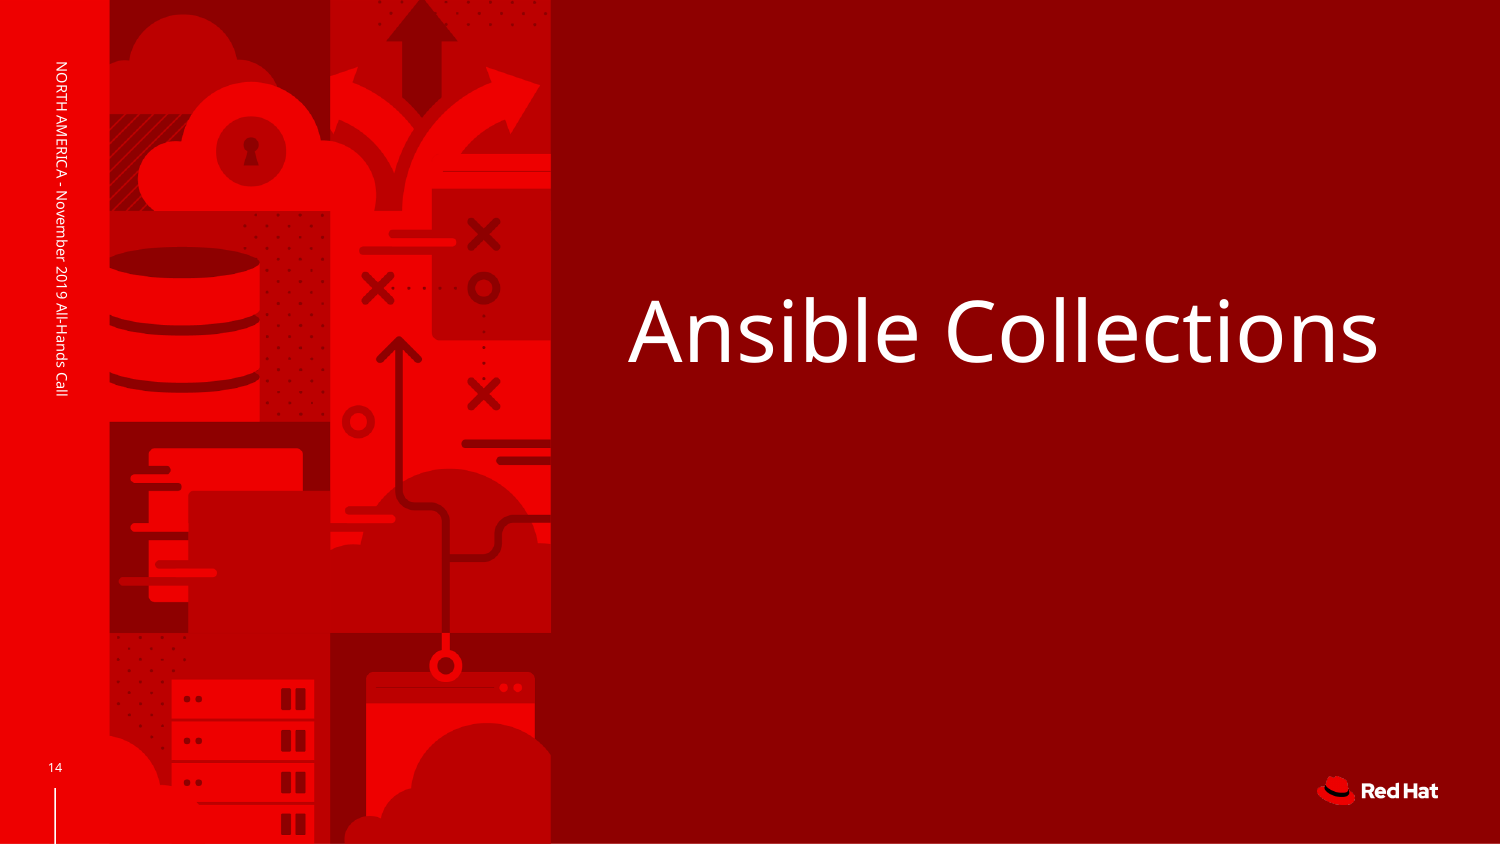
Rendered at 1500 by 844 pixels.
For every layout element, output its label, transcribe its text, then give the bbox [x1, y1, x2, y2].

subtitle NORTH AMERICA - November 2019 All-Hands Call [0, 0, 108, 634]
slide_number 14 [10, 759, 101, 777]
title Ansible Collections [617, 269, 1394, 697]
picture [0, 0, 1500, 844]
